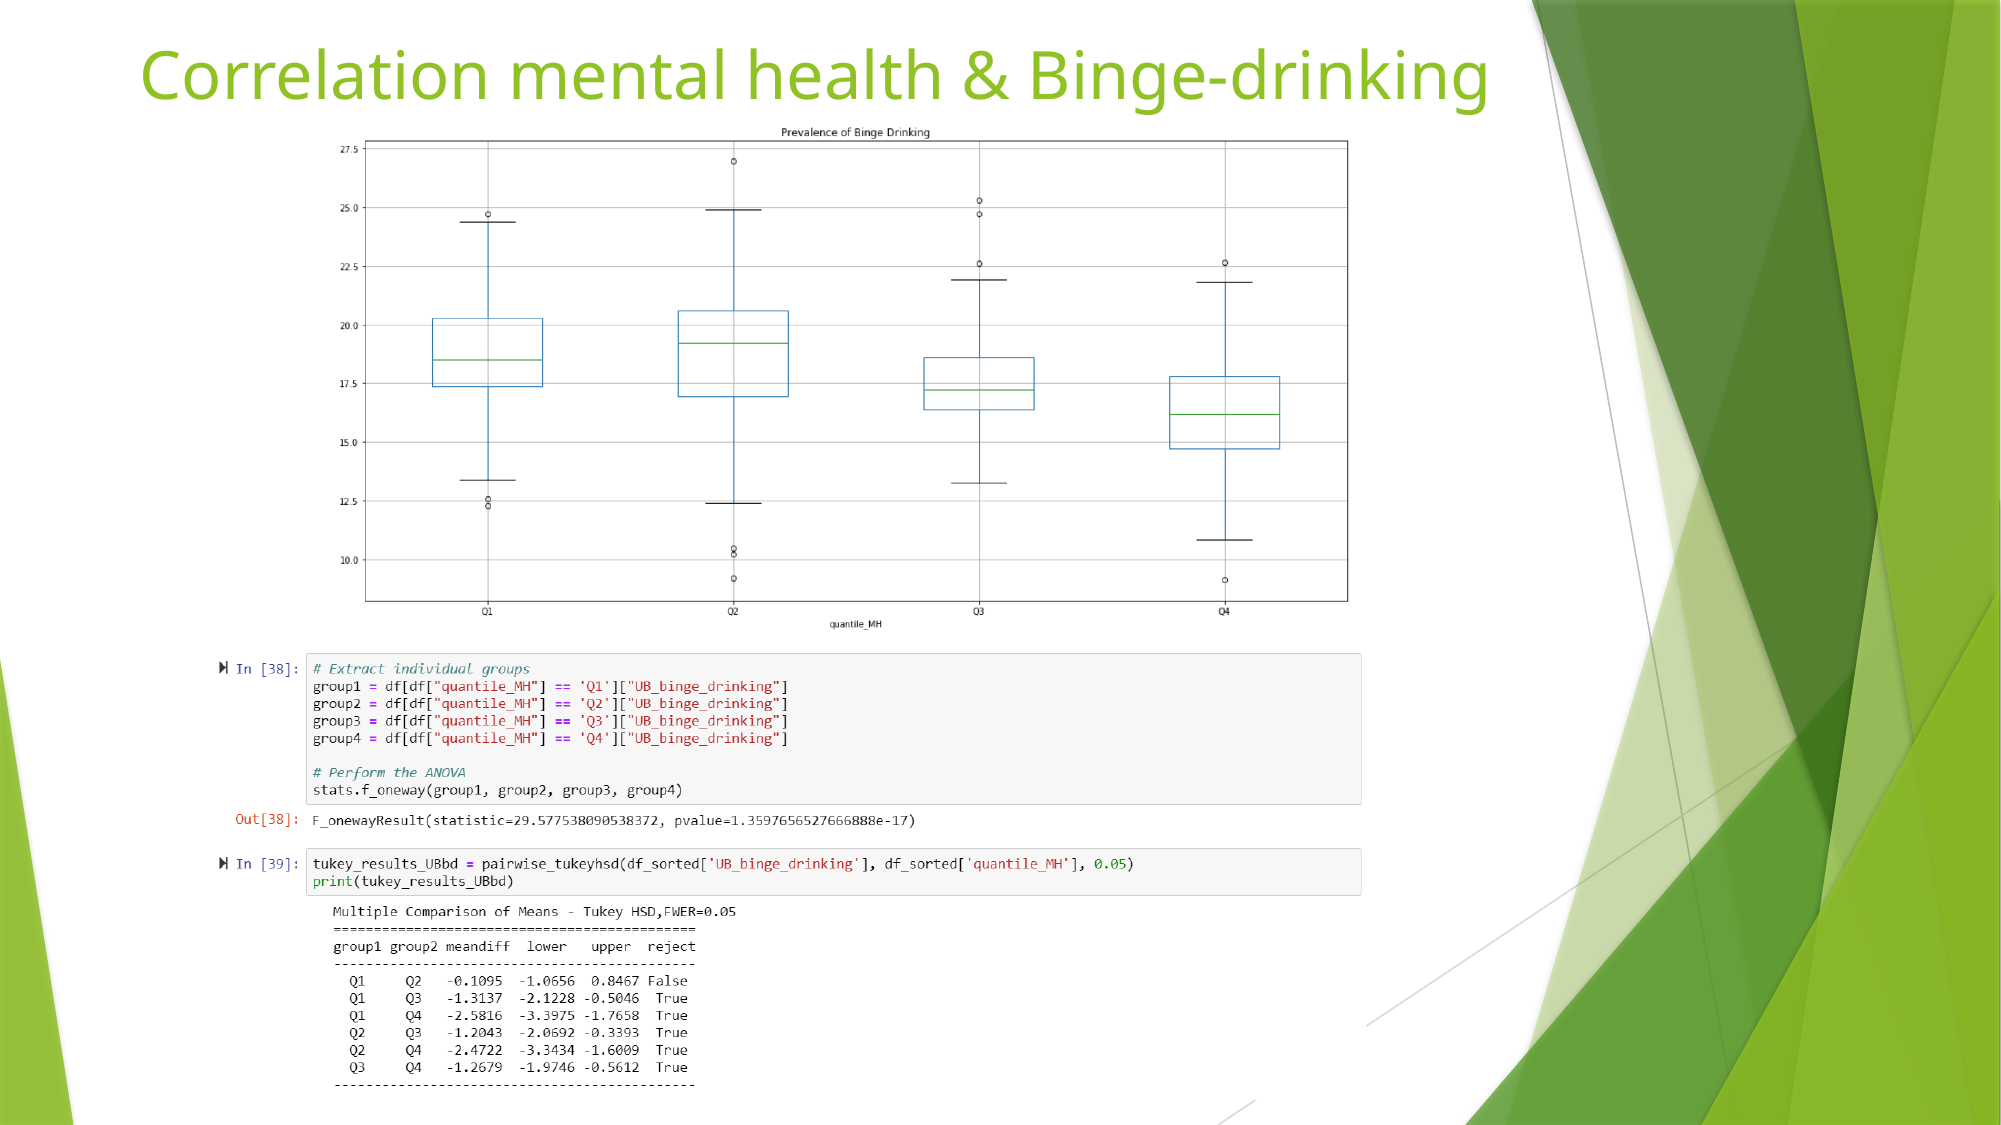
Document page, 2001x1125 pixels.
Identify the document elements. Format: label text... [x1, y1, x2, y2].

picture [208, 117, 1367, 1100]
title Correlation mental health & Binge-drinking [96, 25, 1536, 137]
